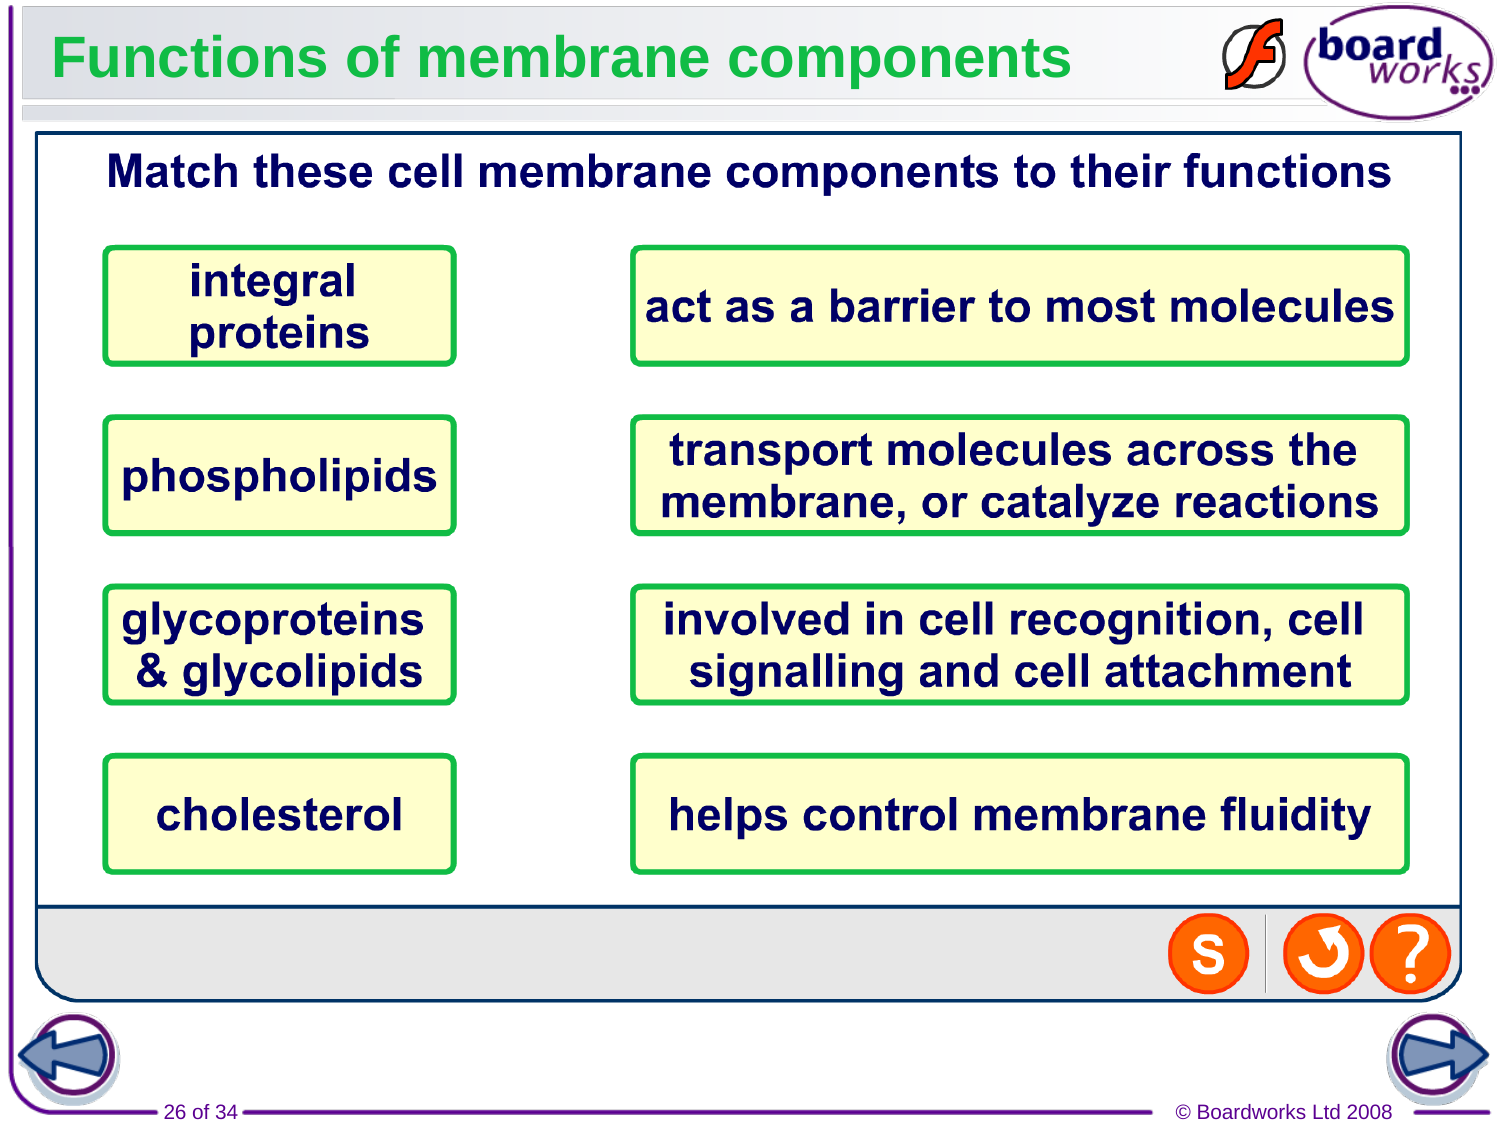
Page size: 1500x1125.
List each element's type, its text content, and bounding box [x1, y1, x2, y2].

title Functions of membrane components [36, 8, 1225, 100]
picture [0, 0, 1500, 1125]
